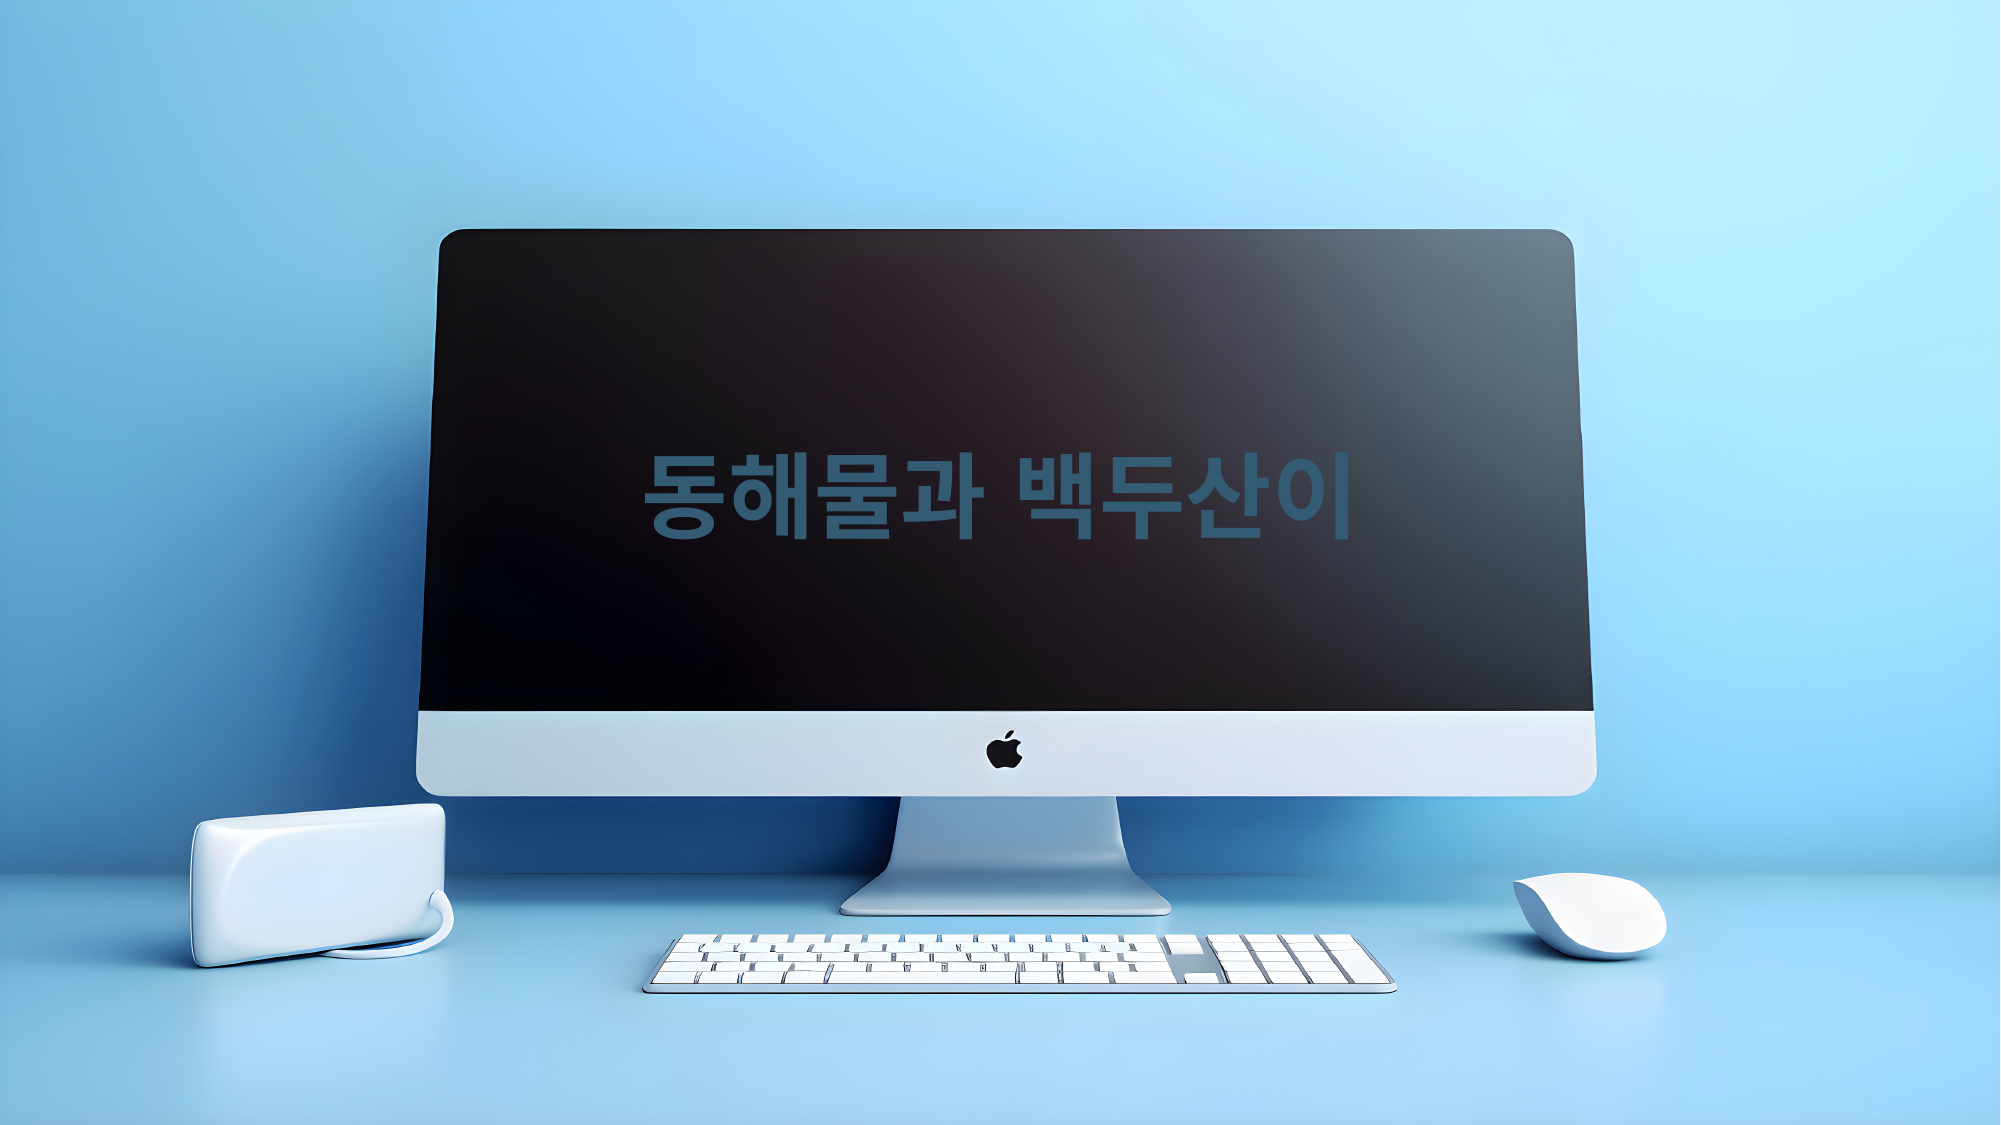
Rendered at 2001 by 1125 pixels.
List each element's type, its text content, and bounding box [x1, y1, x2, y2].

title 동해물과 백두산이 [448, 407, 1552, 553]
picture [0, 0, 2001, 1125]
